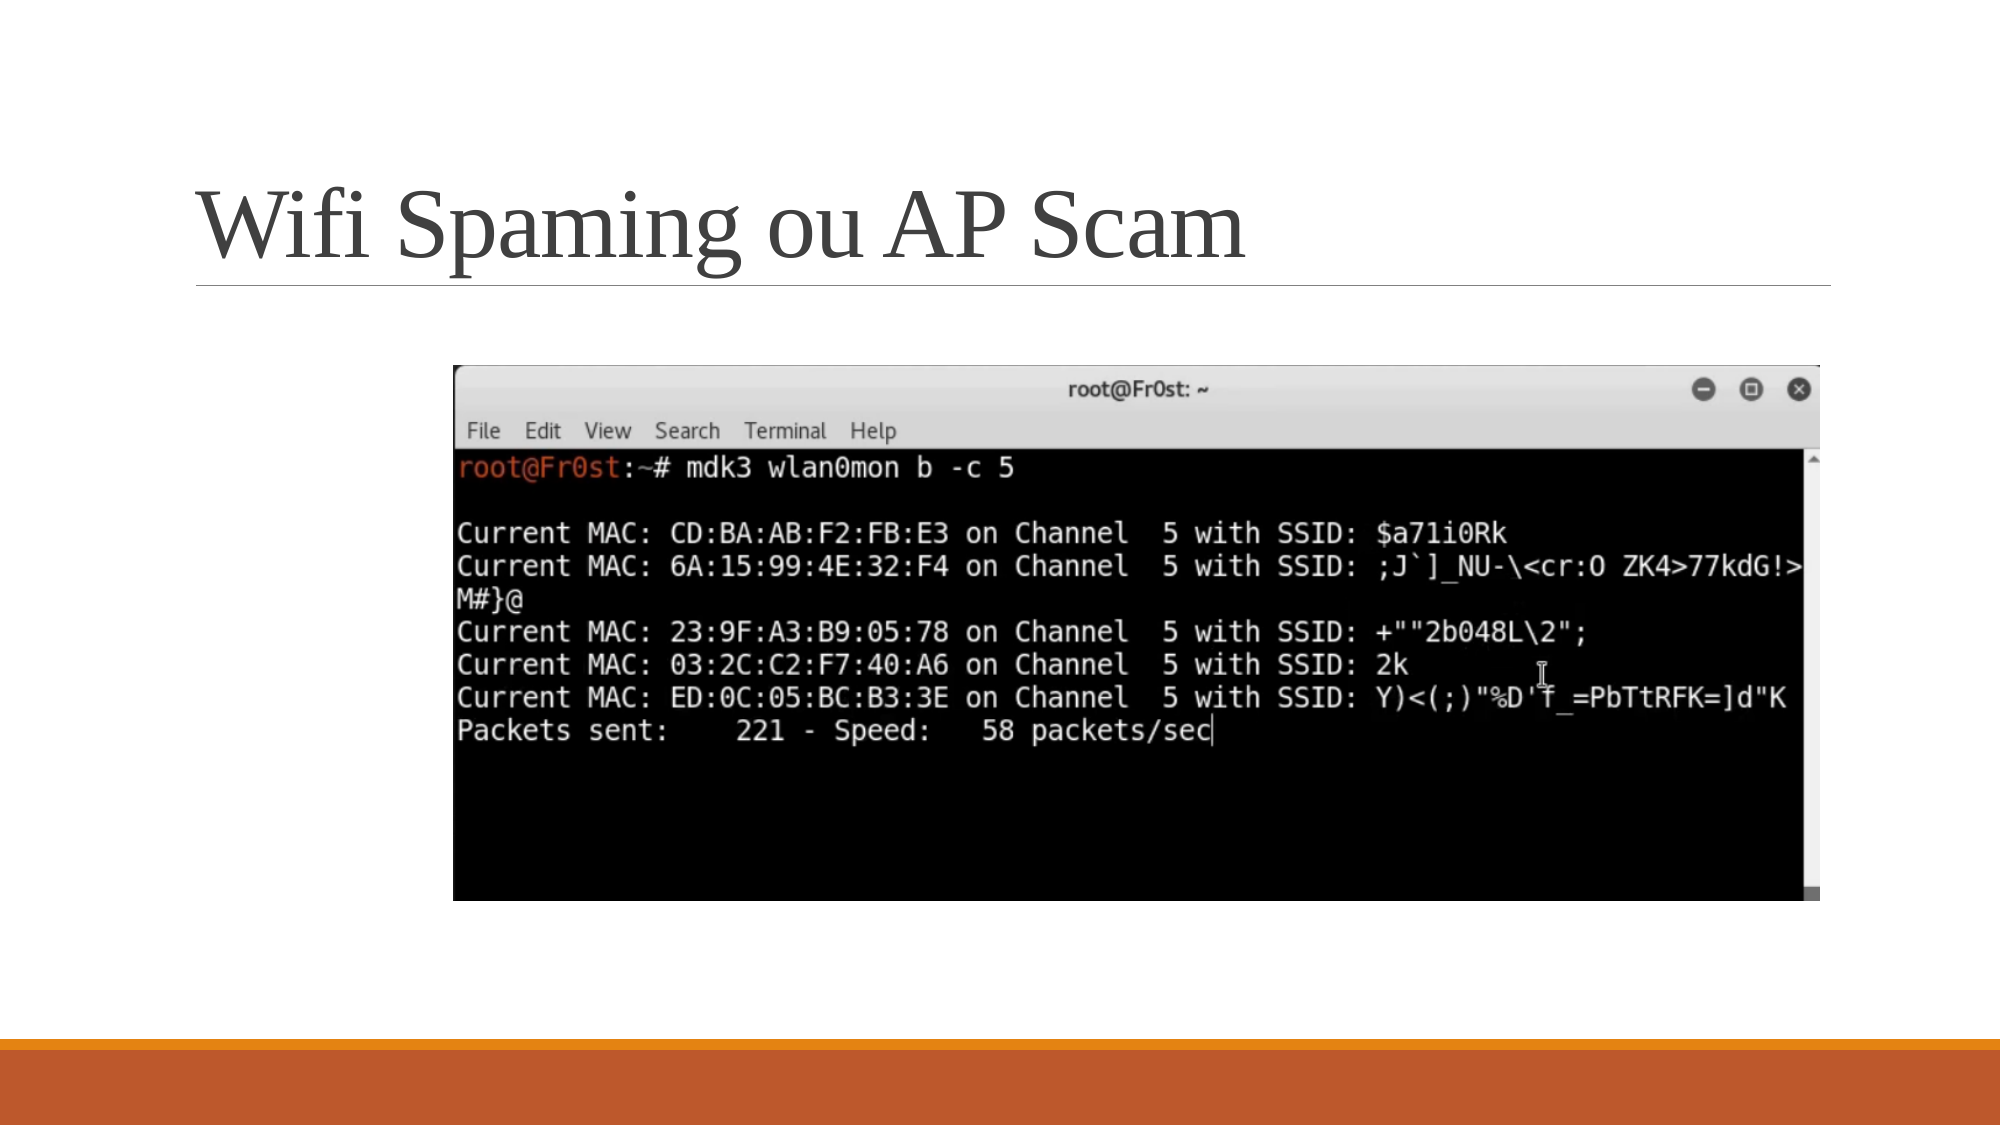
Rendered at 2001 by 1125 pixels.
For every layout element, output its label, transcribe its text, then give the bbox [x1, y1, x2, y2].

picture [453, 364, 1821, 901]
title Wifi Spaming ou AP Scam [180, 47, 1830, 285]
